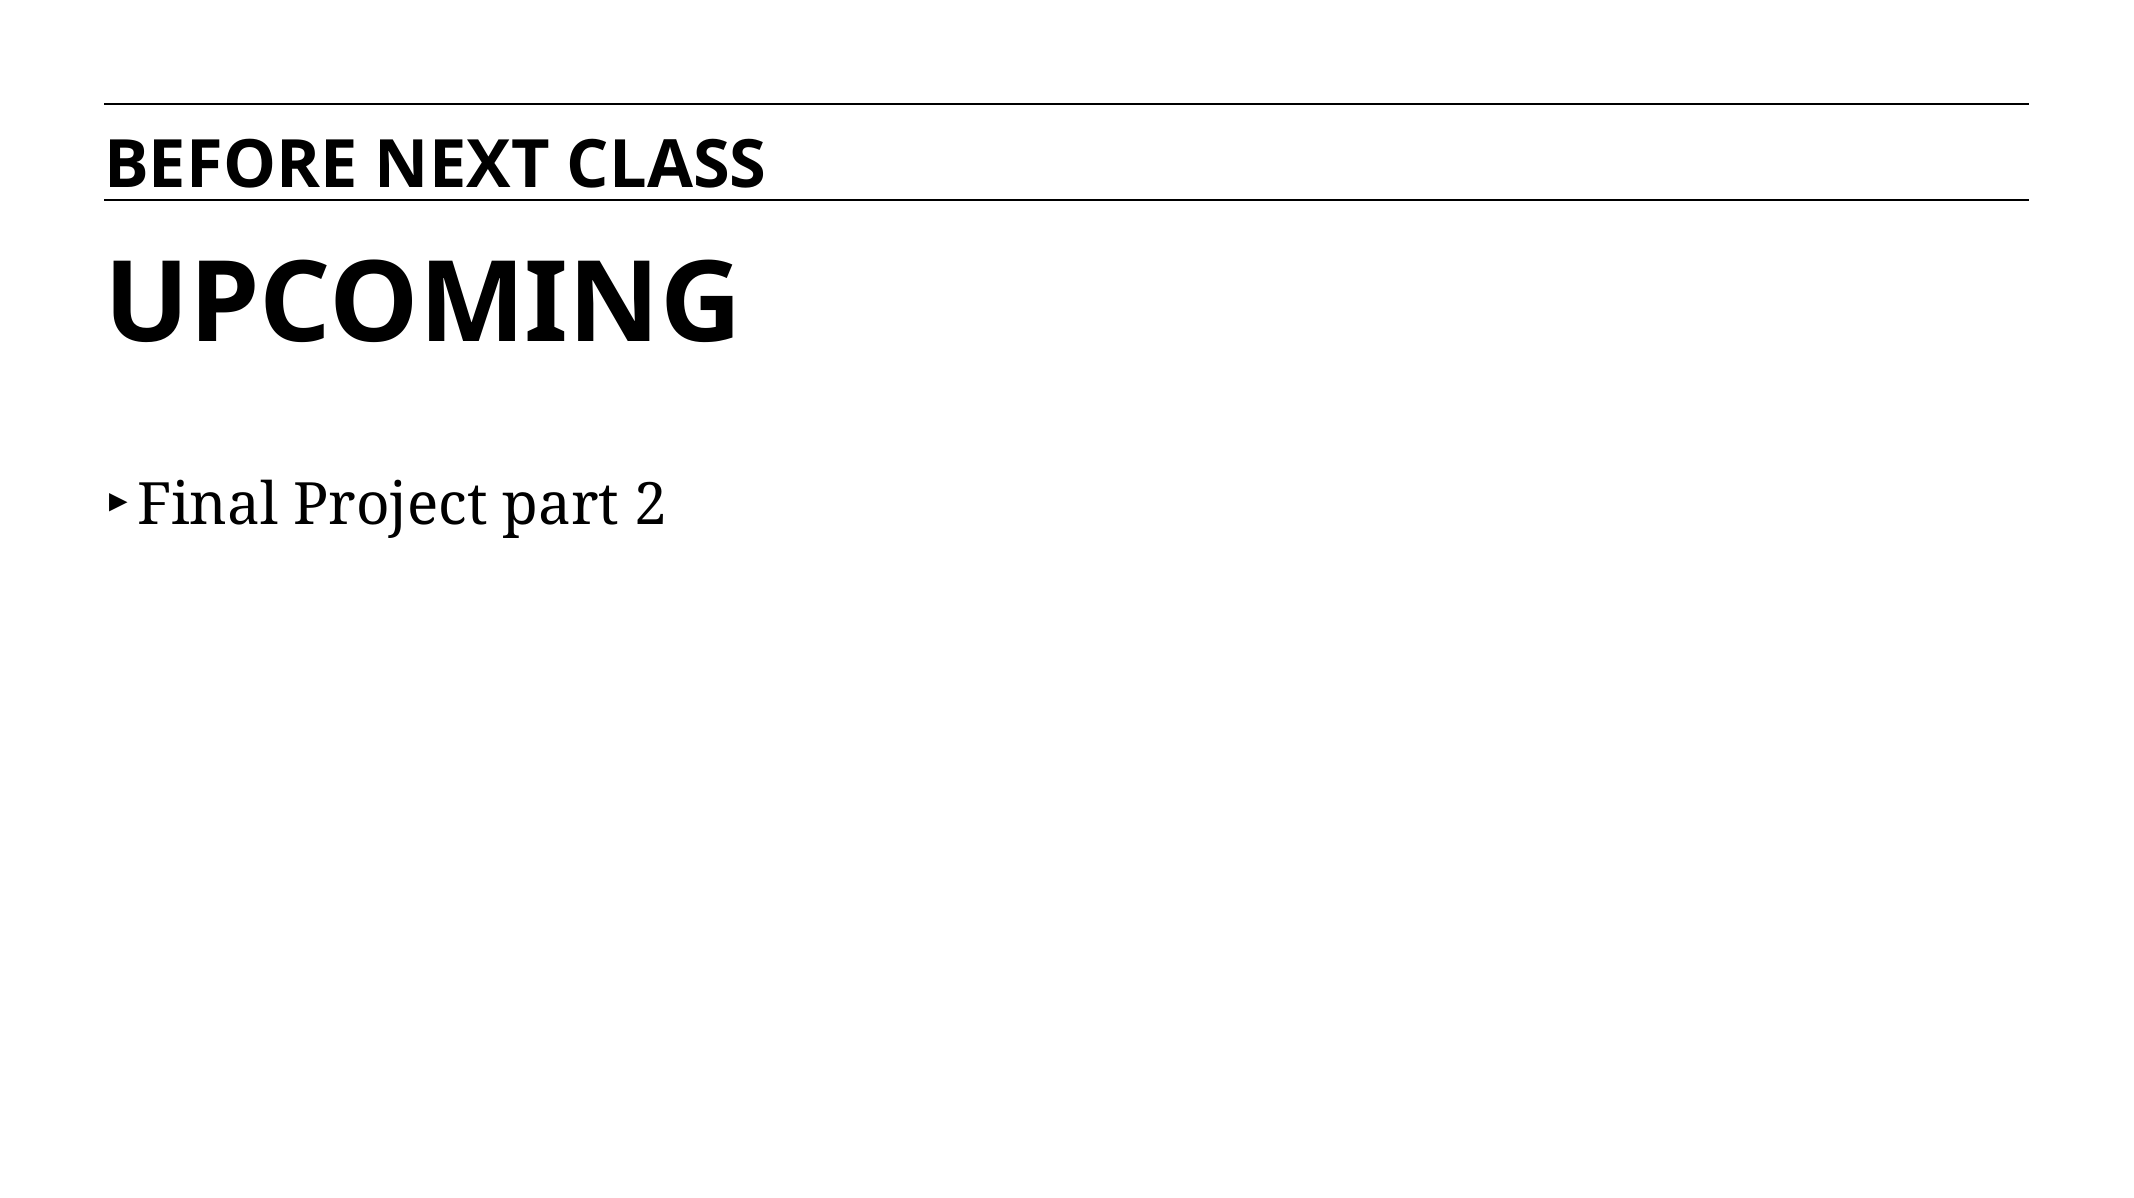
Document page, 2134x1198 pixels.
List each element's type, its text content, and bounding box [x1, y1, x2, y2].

text_box BEFORE NEXT CLASS [104, 120, 2030, 192]
title UPCOMING [103, 241, 2030, 359]
list Final Project part 2 [103, 395, 2029, 1021]
